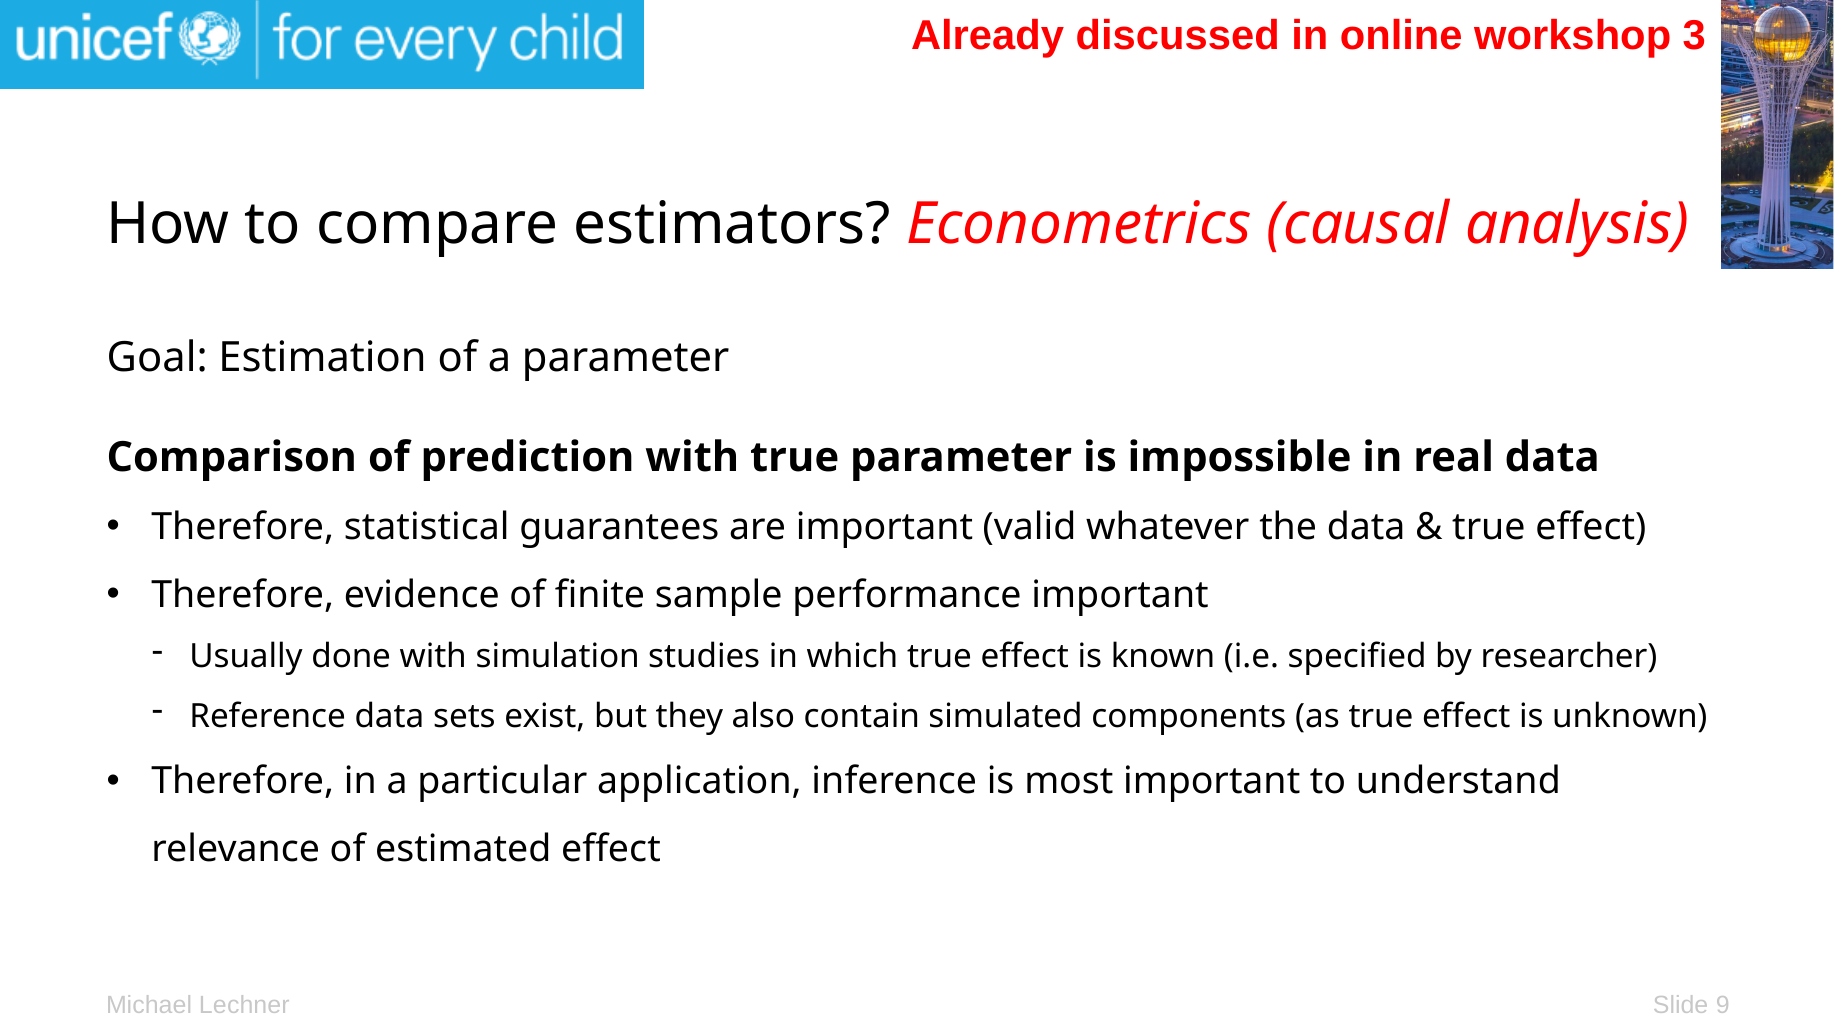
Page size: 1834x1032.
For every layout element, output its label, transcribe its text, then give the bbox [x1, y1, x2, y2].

picture [1721, 0, 1834, 269]
list Goal: Estimation of a parameter Comparison of prediction with true parameter is impossible in real data Therefore, statistical guarantees are important (valid whatever the data & true effect) Therefore, evidence of finite sample performance important Usually done with simulation studies in which true effect is known (i.e. specified by researcher) Reference data sets exist, but they also contain simulated components (as true effect is unknown) Therefore, in a particular application, inference is most important to understand relevance of estimated effect [91, 296, 1742, 941]
picture [0, 0, 644, 89]
title How to compare estimators? Econometrics (causal analysis) [91, 173, 1745, 268]
text_box Already discussed in online workshop 3 [896, 0, 1722, 65]
slide_number Slide 9 [1332, 976, 1745, 1032]
footer Michael Lechner [91, 976, 710, 1032]
